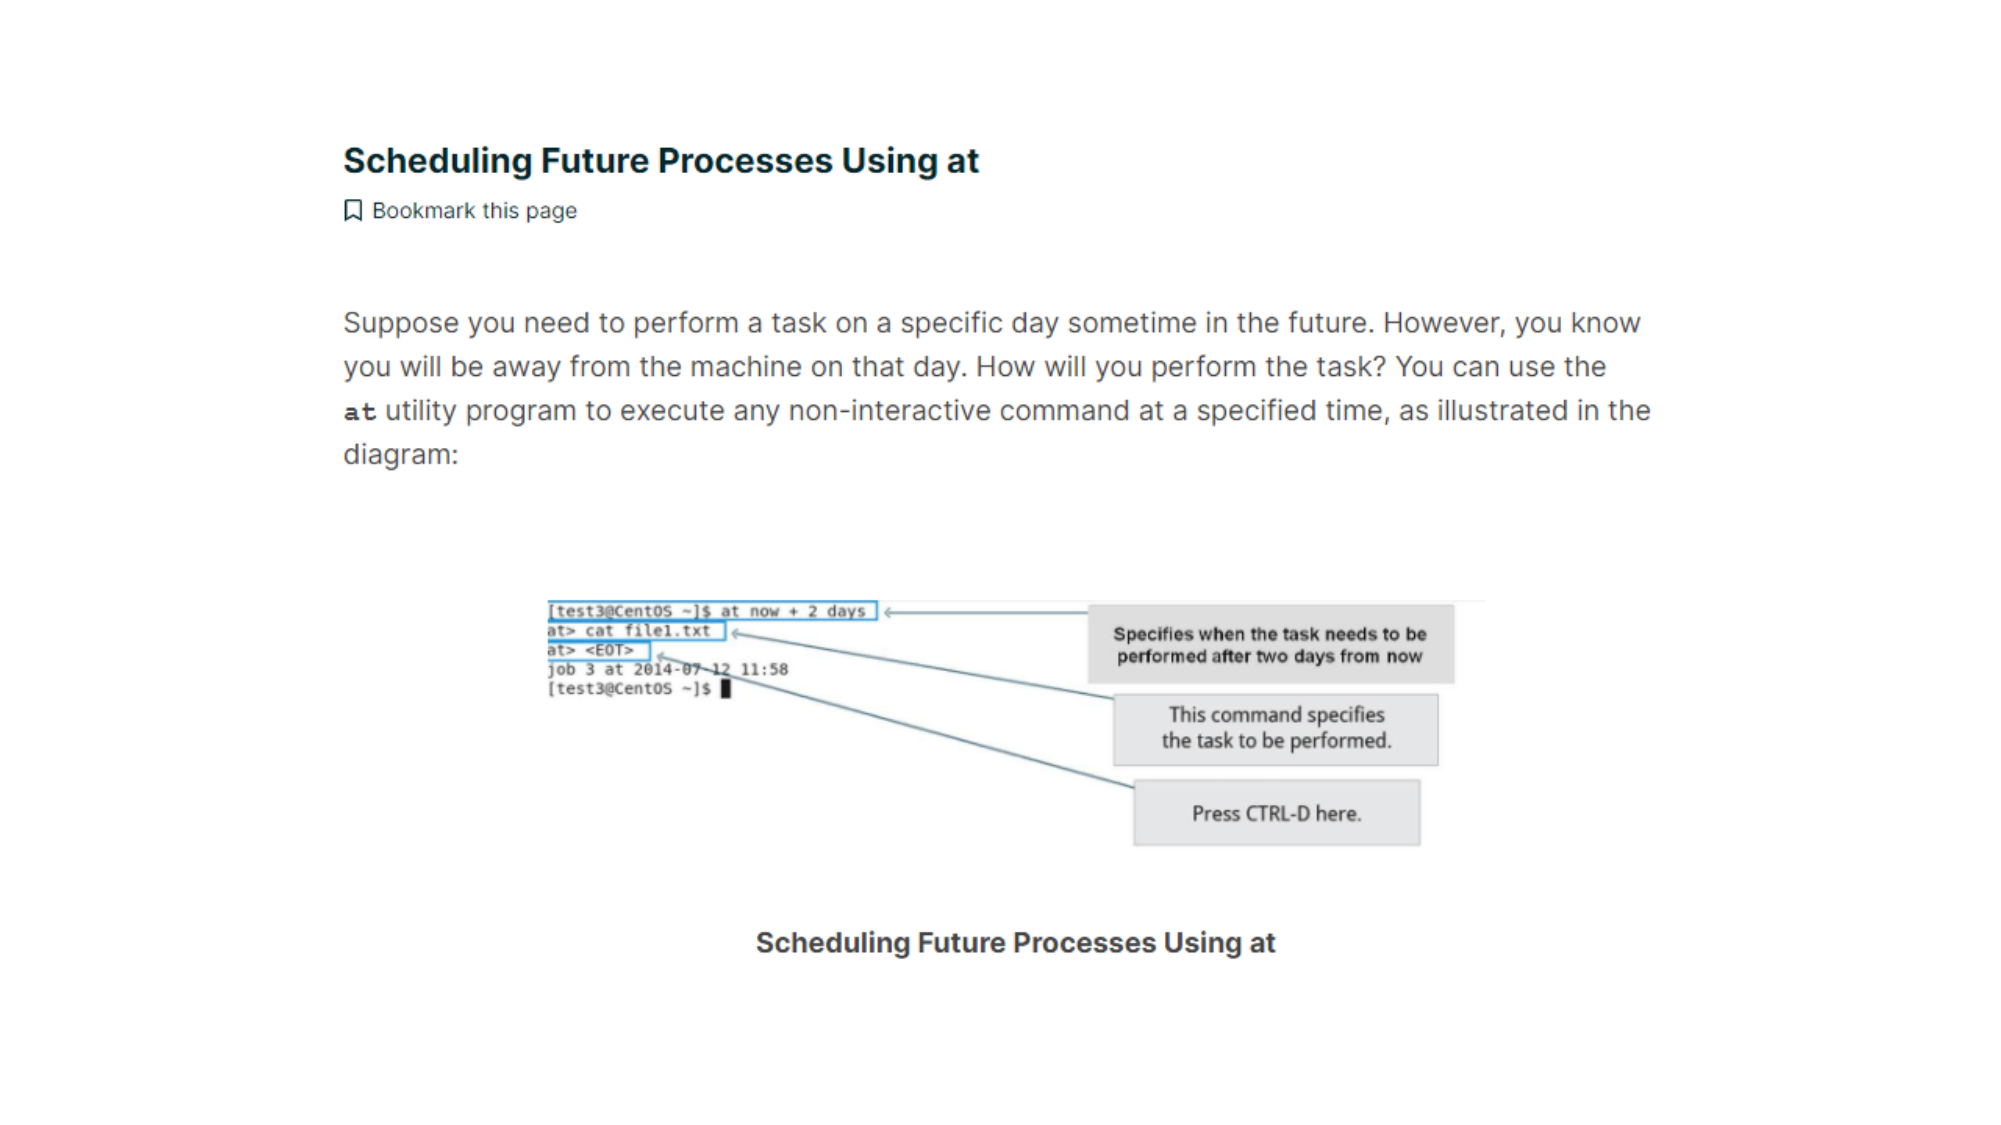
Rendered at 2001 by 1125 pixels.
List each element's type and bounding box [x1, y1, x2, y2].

picture [334, 137, 1672, 970]
